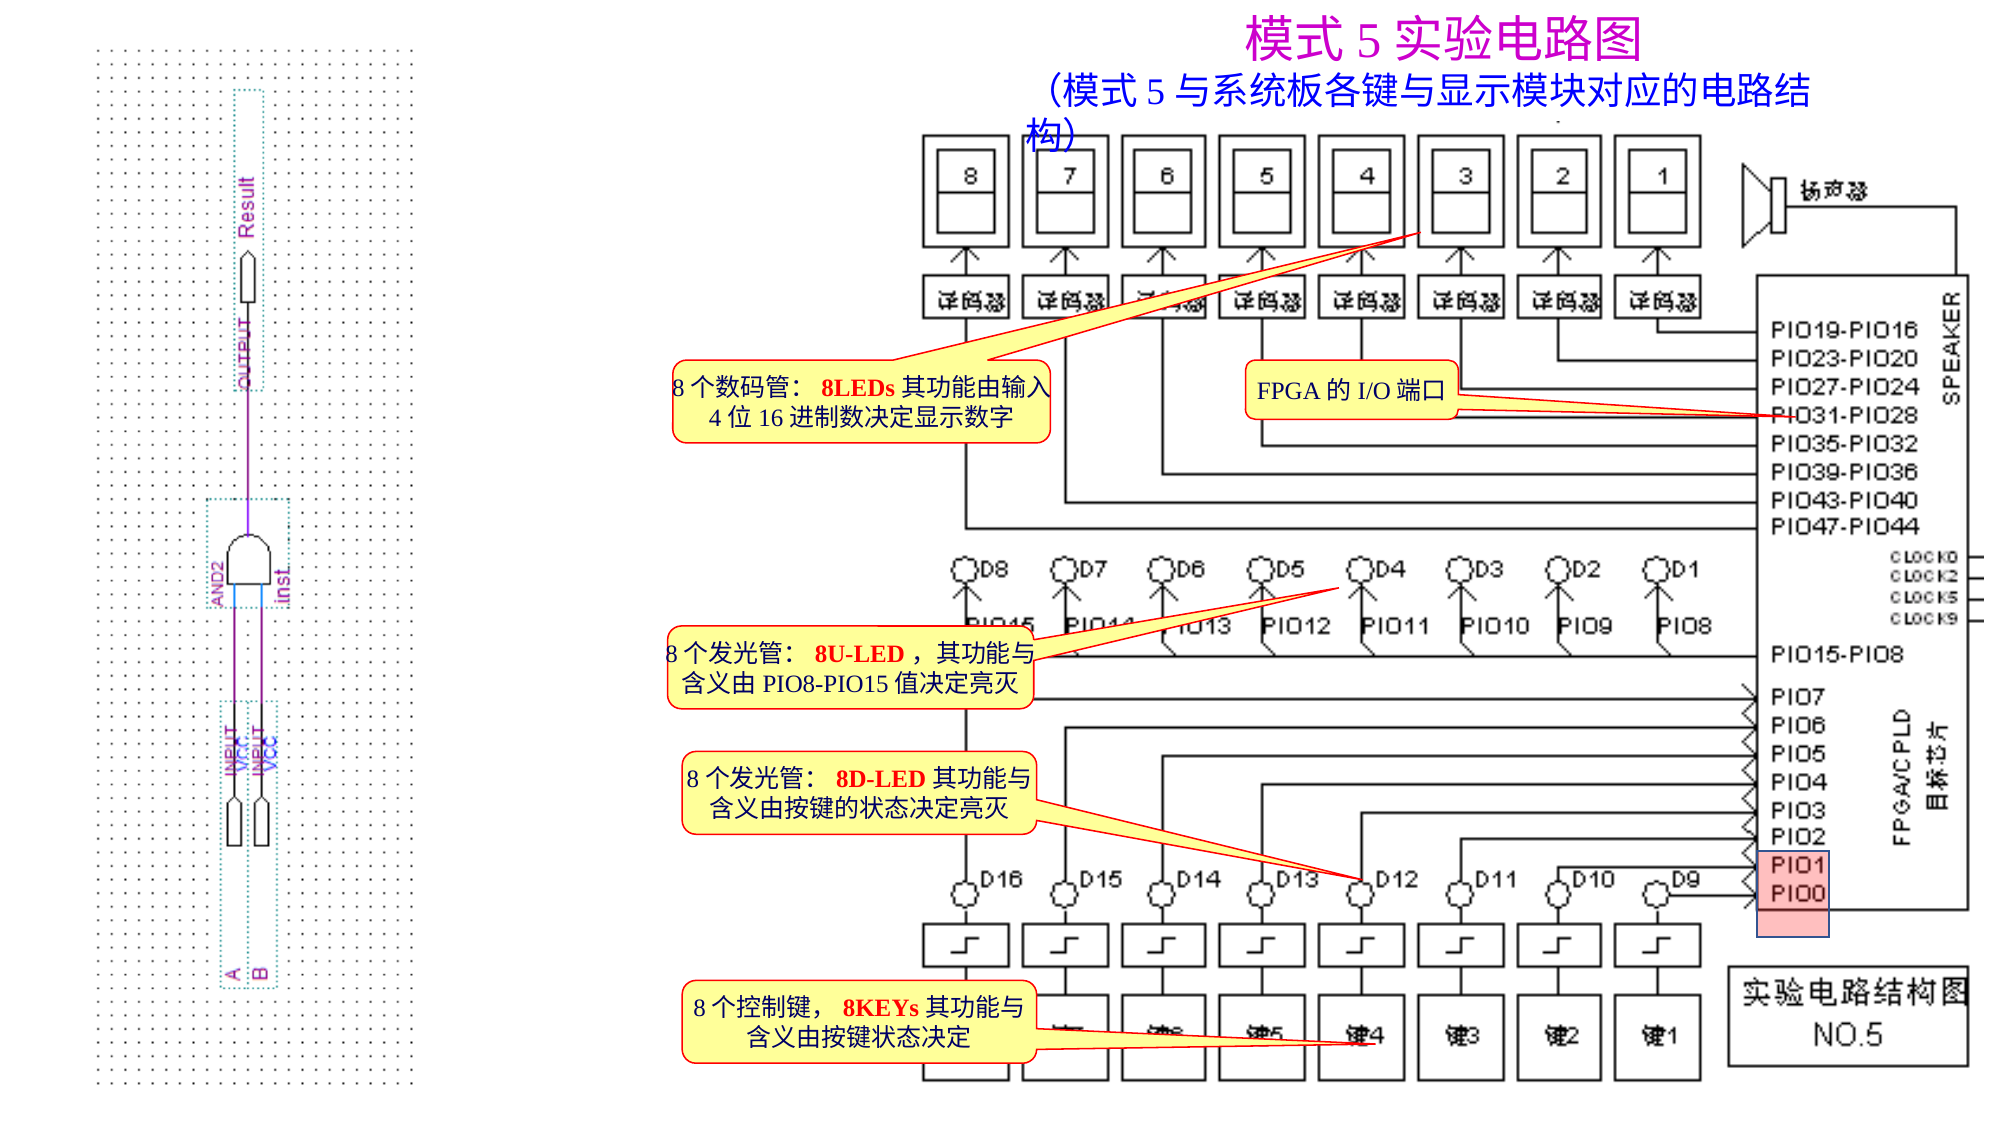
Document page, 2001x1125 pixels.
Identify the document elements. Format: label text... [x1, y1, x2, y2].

text_box 8个发光管：8U-LED，其功能与 含义由PIO8-PIO15值决定亮灭 [783, 625, 904, 709]
text_box 模式5实验电路图 （模式5与系统板各键与显示模块对应的电路结构） [1010, 0, 1878, 121]
picture [0, 48, 783, 1093]
picture [904, 121, 1984, 1095]
text_box 8个控制键，8KEYs其功能与 含义由按键状态决定 [682, 980, 904, 1064]
text_box 8个发光管：8D-LED其功能与 含义由按键的状态决定亮灭 [682, 751, 904, 835]
text_box 8个数码管：8LEDs其功能由输入 4位16进制数决定显示数字 [672, 357, 904, 443]
